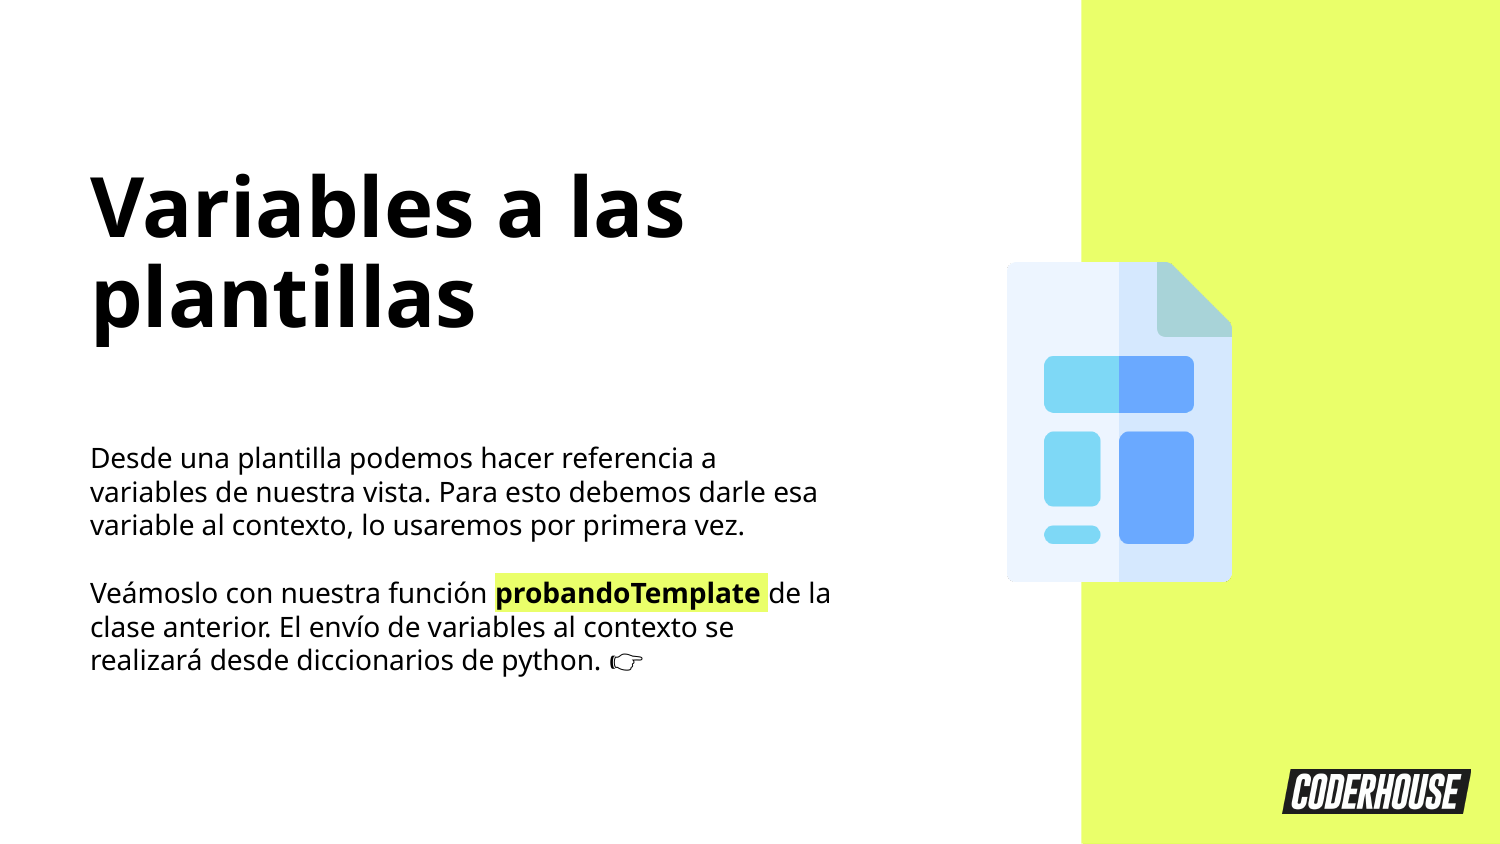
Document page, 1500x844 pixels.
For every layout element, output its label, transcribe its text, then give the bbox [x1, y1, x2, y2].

text_box Desde una plantilla podemos hacer referencia a variables de nuestra vista. Para esto debemos darle esa variable al contexto, lo usaremos por primera vez. Veámoslo con nuestra función probandoTemplate de la clase anterior. El envío de variables al contexto se realizará desde diccionarios de python. 👉 [75, 425, 851, 692]
text_box Variables a las plantillas [75, 150, 851, 361]
picture [1281, 769, 1471, 814]
picture [0, 0, 1279, 844]
